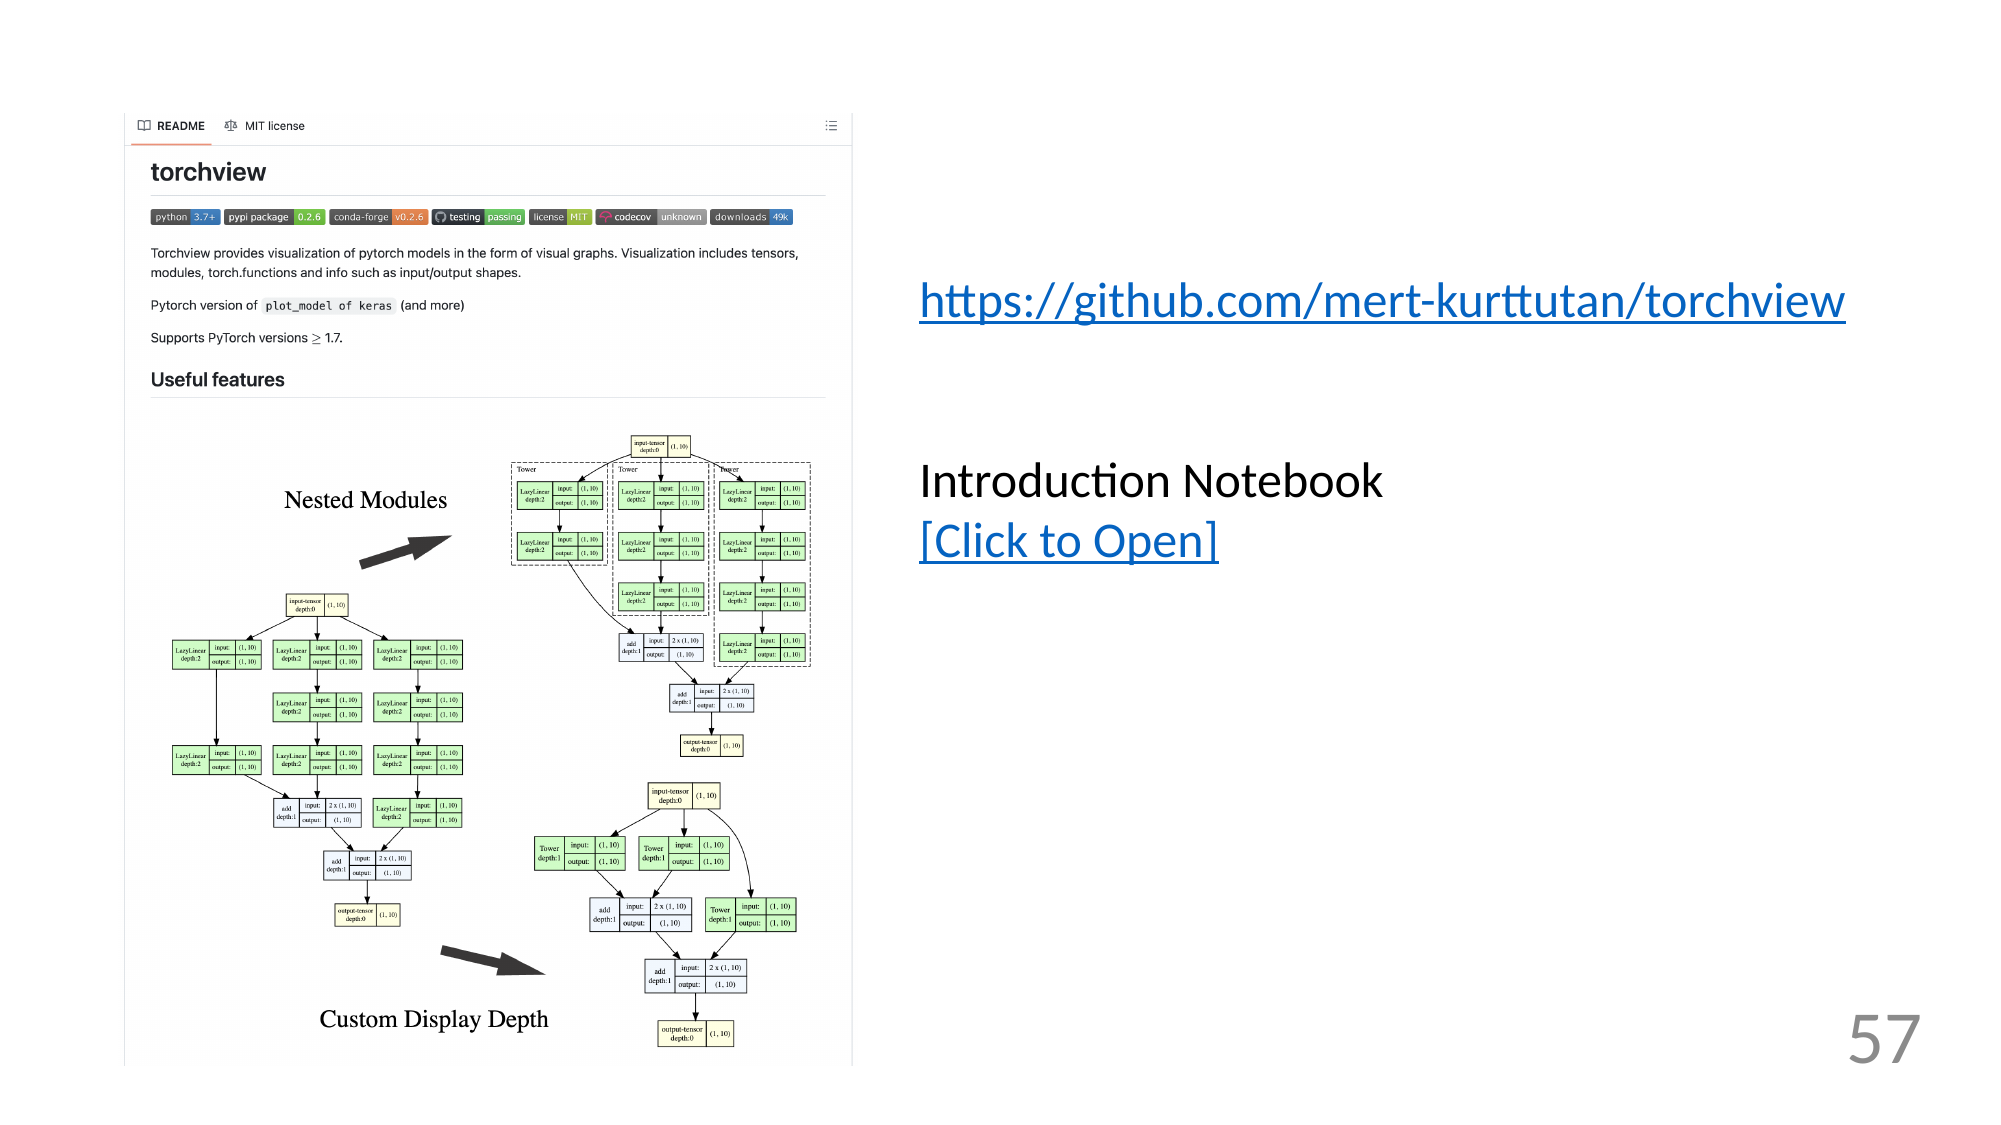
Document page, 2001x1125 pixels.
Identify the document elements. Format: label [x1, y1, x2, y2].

text_box [904, 260, 1905, 575]
picture [118, 113, 858, 1066]
slide_number [1750, 969, 1938, 1099]
